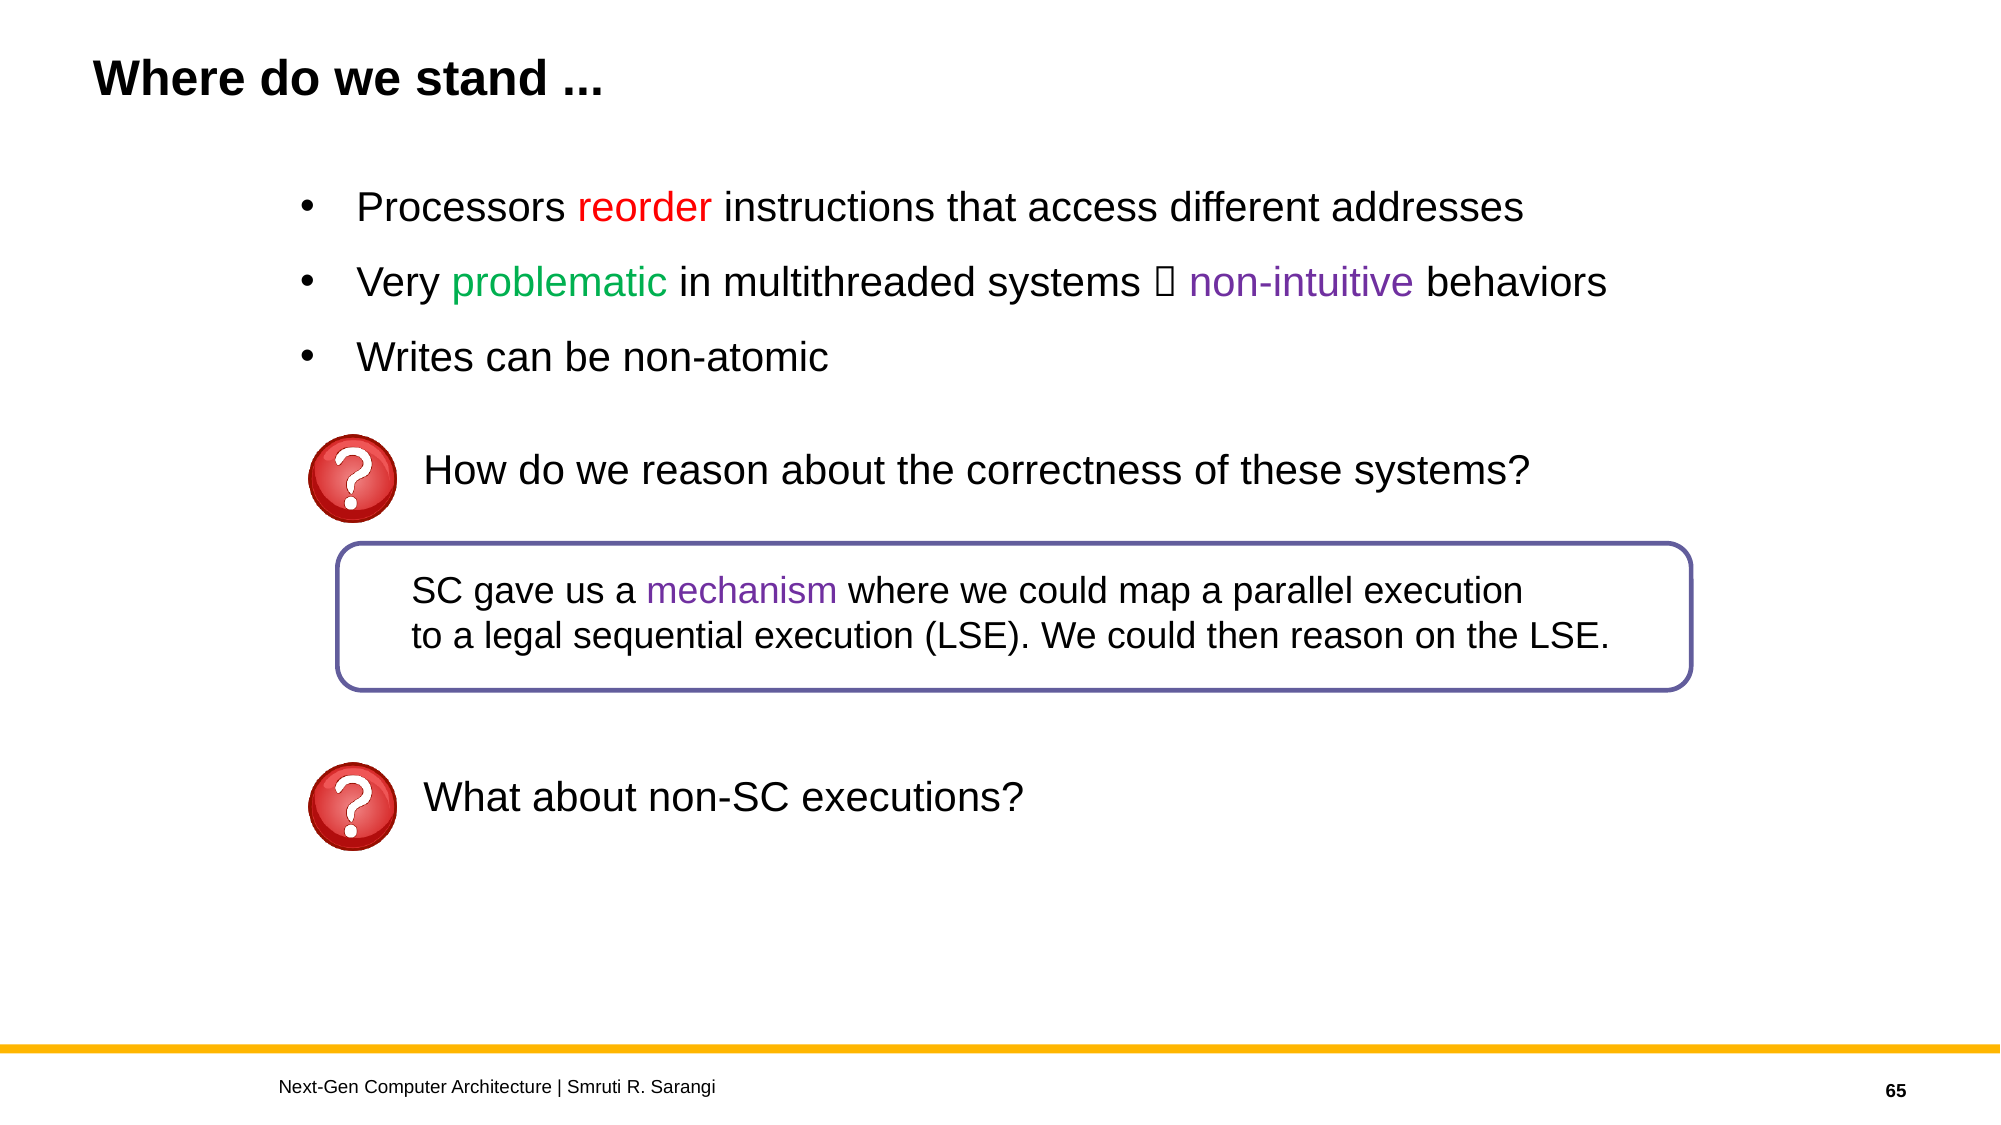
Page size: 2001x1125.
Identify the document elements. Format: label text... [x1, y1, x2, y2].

list Processors reorder instructions that access different addresses Very problematic in multithreaded systems  non-intuitive behaviors Writes can be non-atomic [285, 172, 1788, 308]
slide_number 65 [1711, 1071, 1922, 1109]
text_box How do we reason about the correctness of these systems? [408, 435, 1592, 500]
footer Next-Gen Computer Architecture | Smruti R. Sarangi [263, 1067, 1464, 1105]
text_box What about non-SC executions? [408, 762, 1592, 828]
text_box [336, 542, 1693, 692]
picture [308, 434, 397, 523]
title Where do we stand ... [78, 45, 1578, 180]
picture [308, 762, 397, 851]
text_box SC gave us a mechanism where we could map a parallel execution to a legal sequential execution (LSE). We could then reason on the LSE. [396, 558, 1650, 664]
